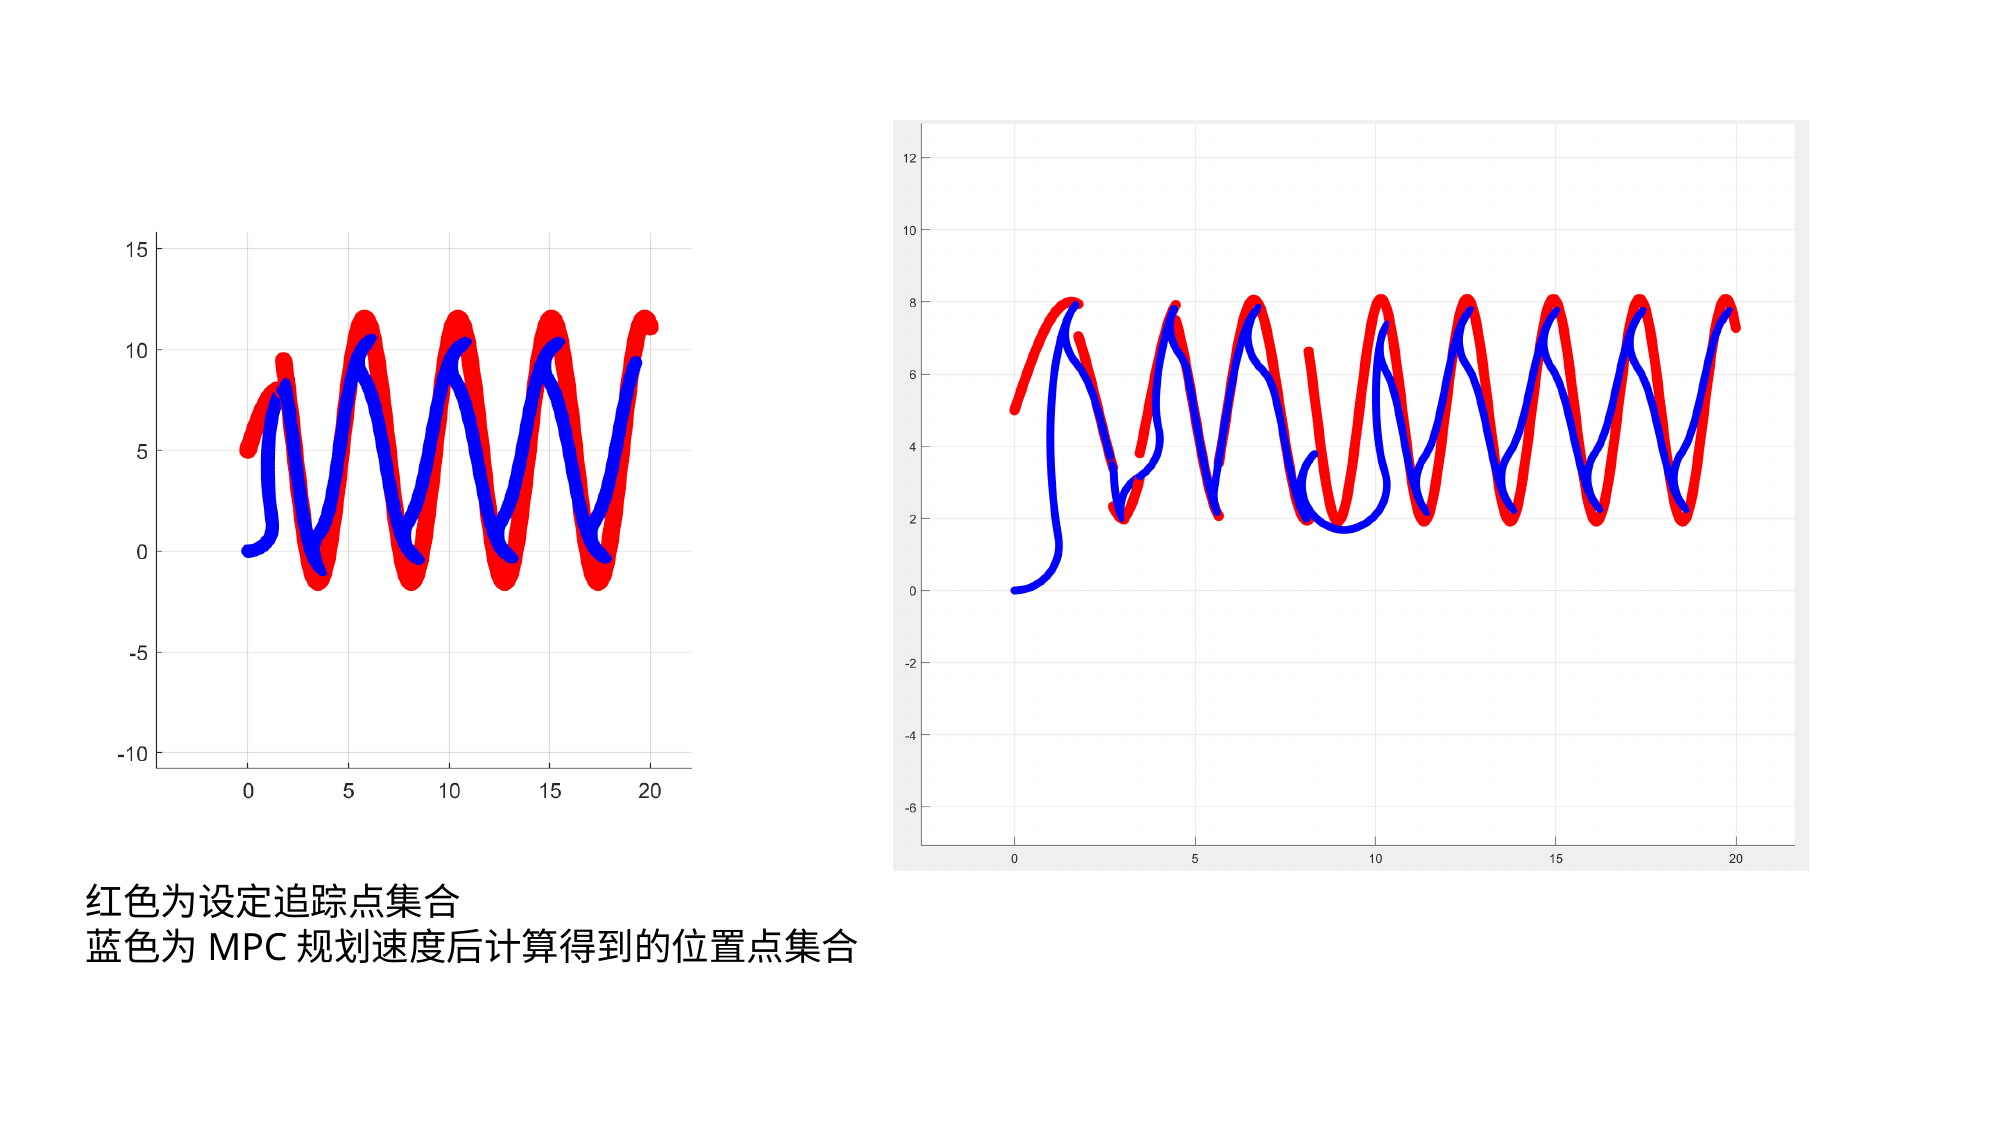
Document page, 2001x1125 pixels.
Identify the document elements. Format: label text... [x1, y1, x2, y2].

picture [893, 120, 1809, 871]
text_box 红色为设定追踪点集合 蓝色为MPC规划速度后计算得到的位置点集合 [70, 870, 918, 976]
picture [113, 219, 727, 815]
